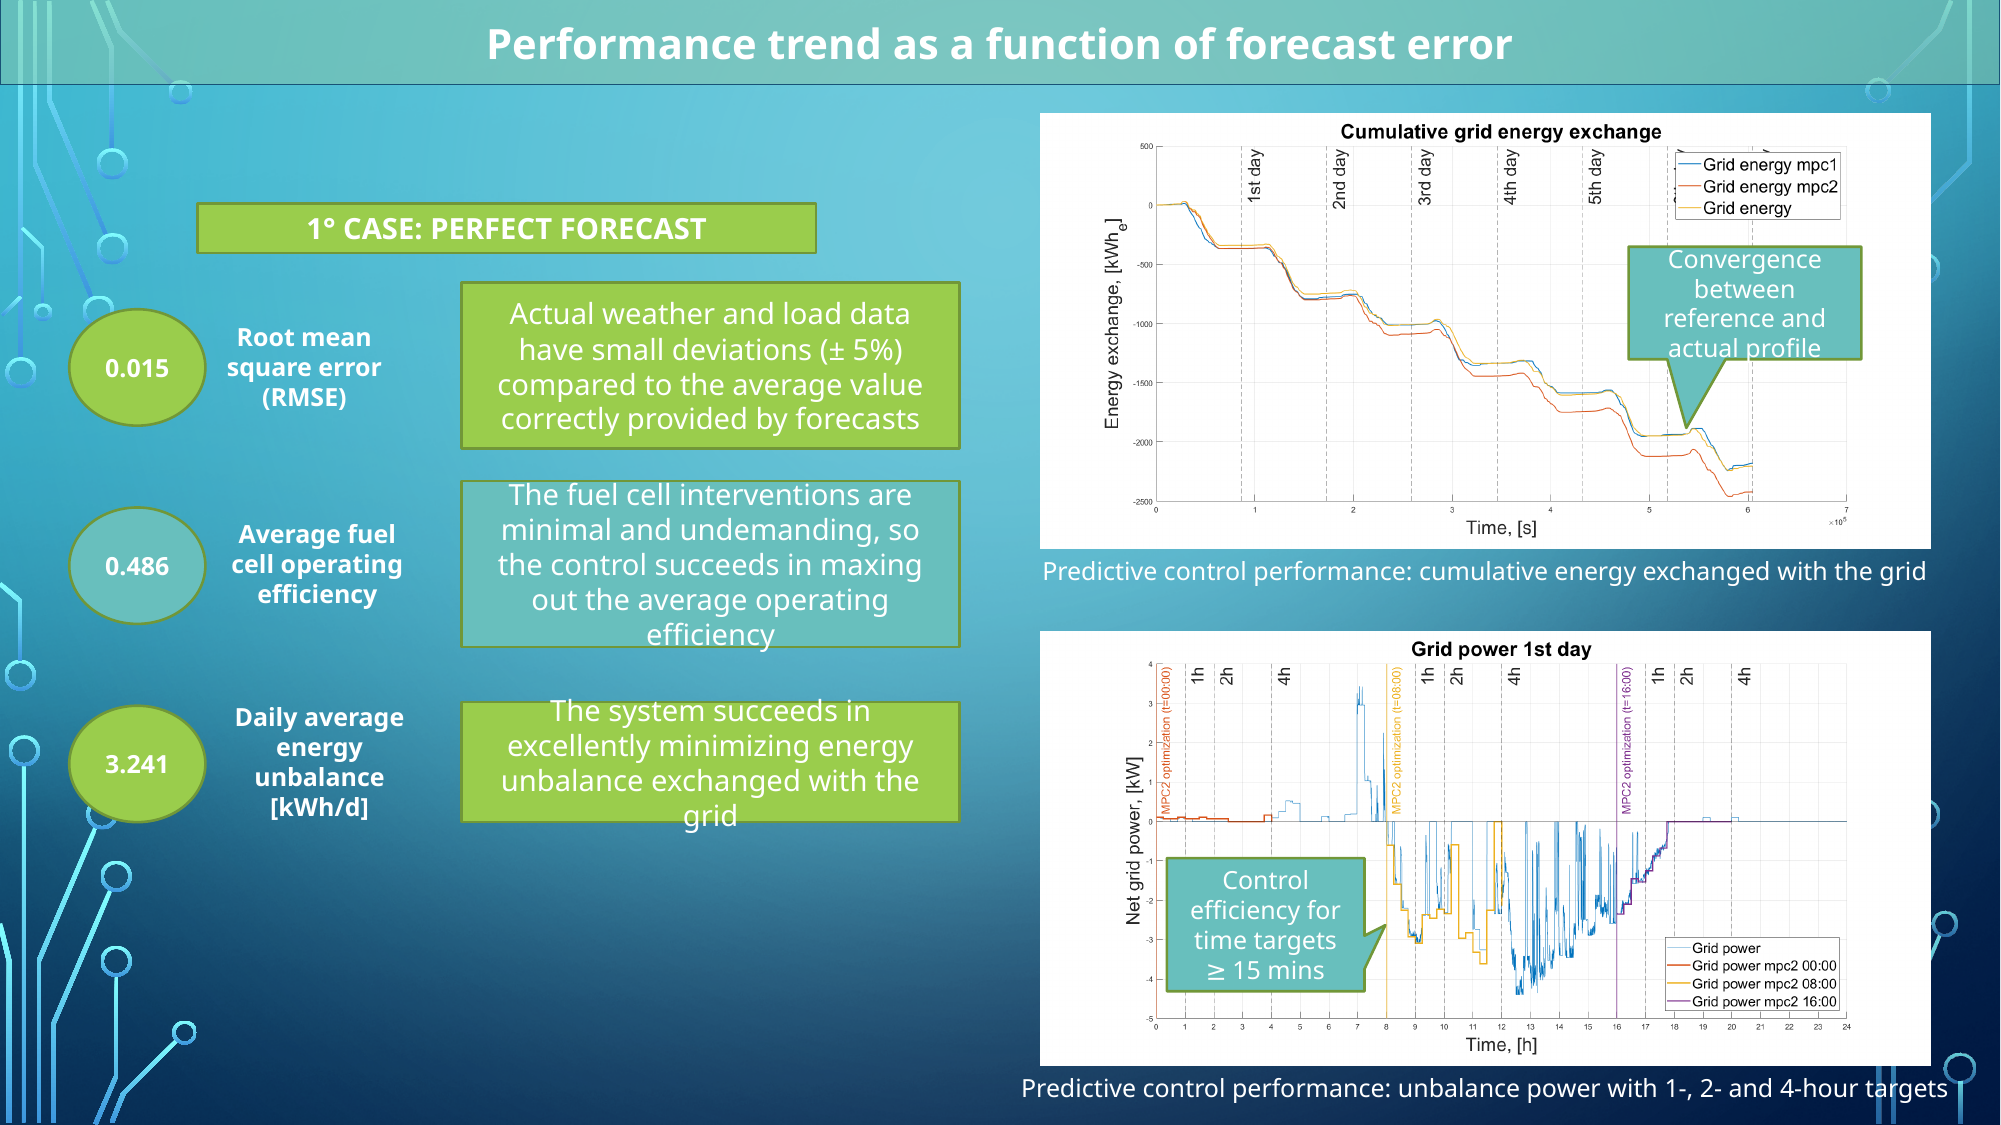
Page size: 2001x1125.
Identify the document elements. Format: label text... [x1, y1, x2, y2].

picture [1039, 113, 1931, 549]
text_box The system succeeds in excellently minimizing energy unbalance exchanged with the grid [460, 701, 961, 823]
text_box 3.241 [67, 704, 207, 824]
text_box 0.015 [67, 307, 205, 427]
text_box Average fuel cell operating efficiency [205, 511, 430, 616]
text_box Root mean square error (RMSE) [205, 314, 404, 419]
text_box The fuel cell interventions are minimal and undemanding, so the control succeeds in maxing out the average operating efficiency [460, 480, 961, 648]
picture [1039, 630, 1931, 1066]
text_box Predictive control performance: cumulative energy exchanged with the grid [1027, 548, 1944, 593]
text_box Performance trend as a function of forecast error [0, 0, 2000, 85]
text_box Daily average energy unbalance [kWh/d] [207, 693, 432, 829]
text_box 1° CASE: PERFECT FORECAST [196, 202, 817, 254]
text_box 0.486 [67, 506, 205, 626]
text_box Predictive control performance: unbalance power with 1-, 2- and 4-hour targets [999, 1065, 1971, 1110]
text_box Actual weather and load data have small deviations (± 5%) compared to the average value correctly provided by forecasts [460, 281, 961, 450]
